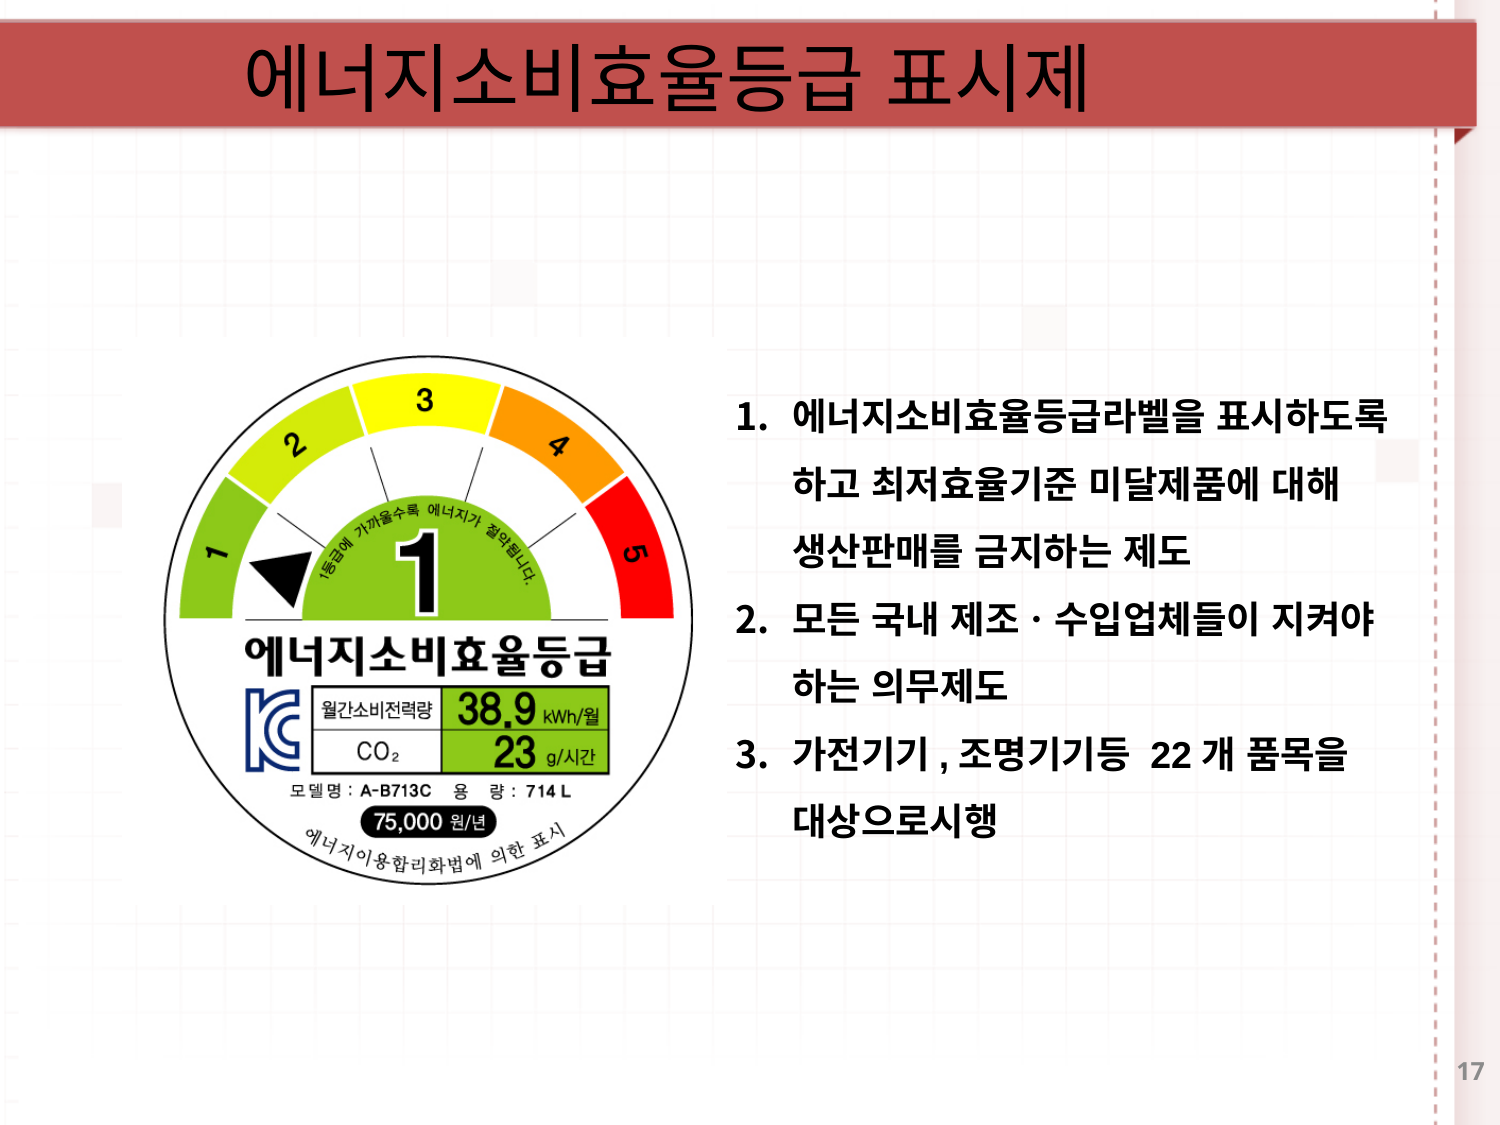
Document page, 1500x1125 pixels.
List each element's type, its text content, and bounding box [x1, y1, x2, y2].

text_box 에너지소비효율등급라벨을 표시하도록 하고 최저효율기준 미달제품에 대해 생산판매를 금지하는 제도 모든 국내 제조ㆍ수입업체들이 지켜야 하는 의무제도 가전기기,조명기기등 22개 품목을 대상으로시행 [733, 363, 1430, 851]
picture [121, 337, 727, 906]
text_box 에너지소비효율등급 표시제 [41, 24, 1317, 125]
text_box 17 [1149, 1042, 1500, 1103]
